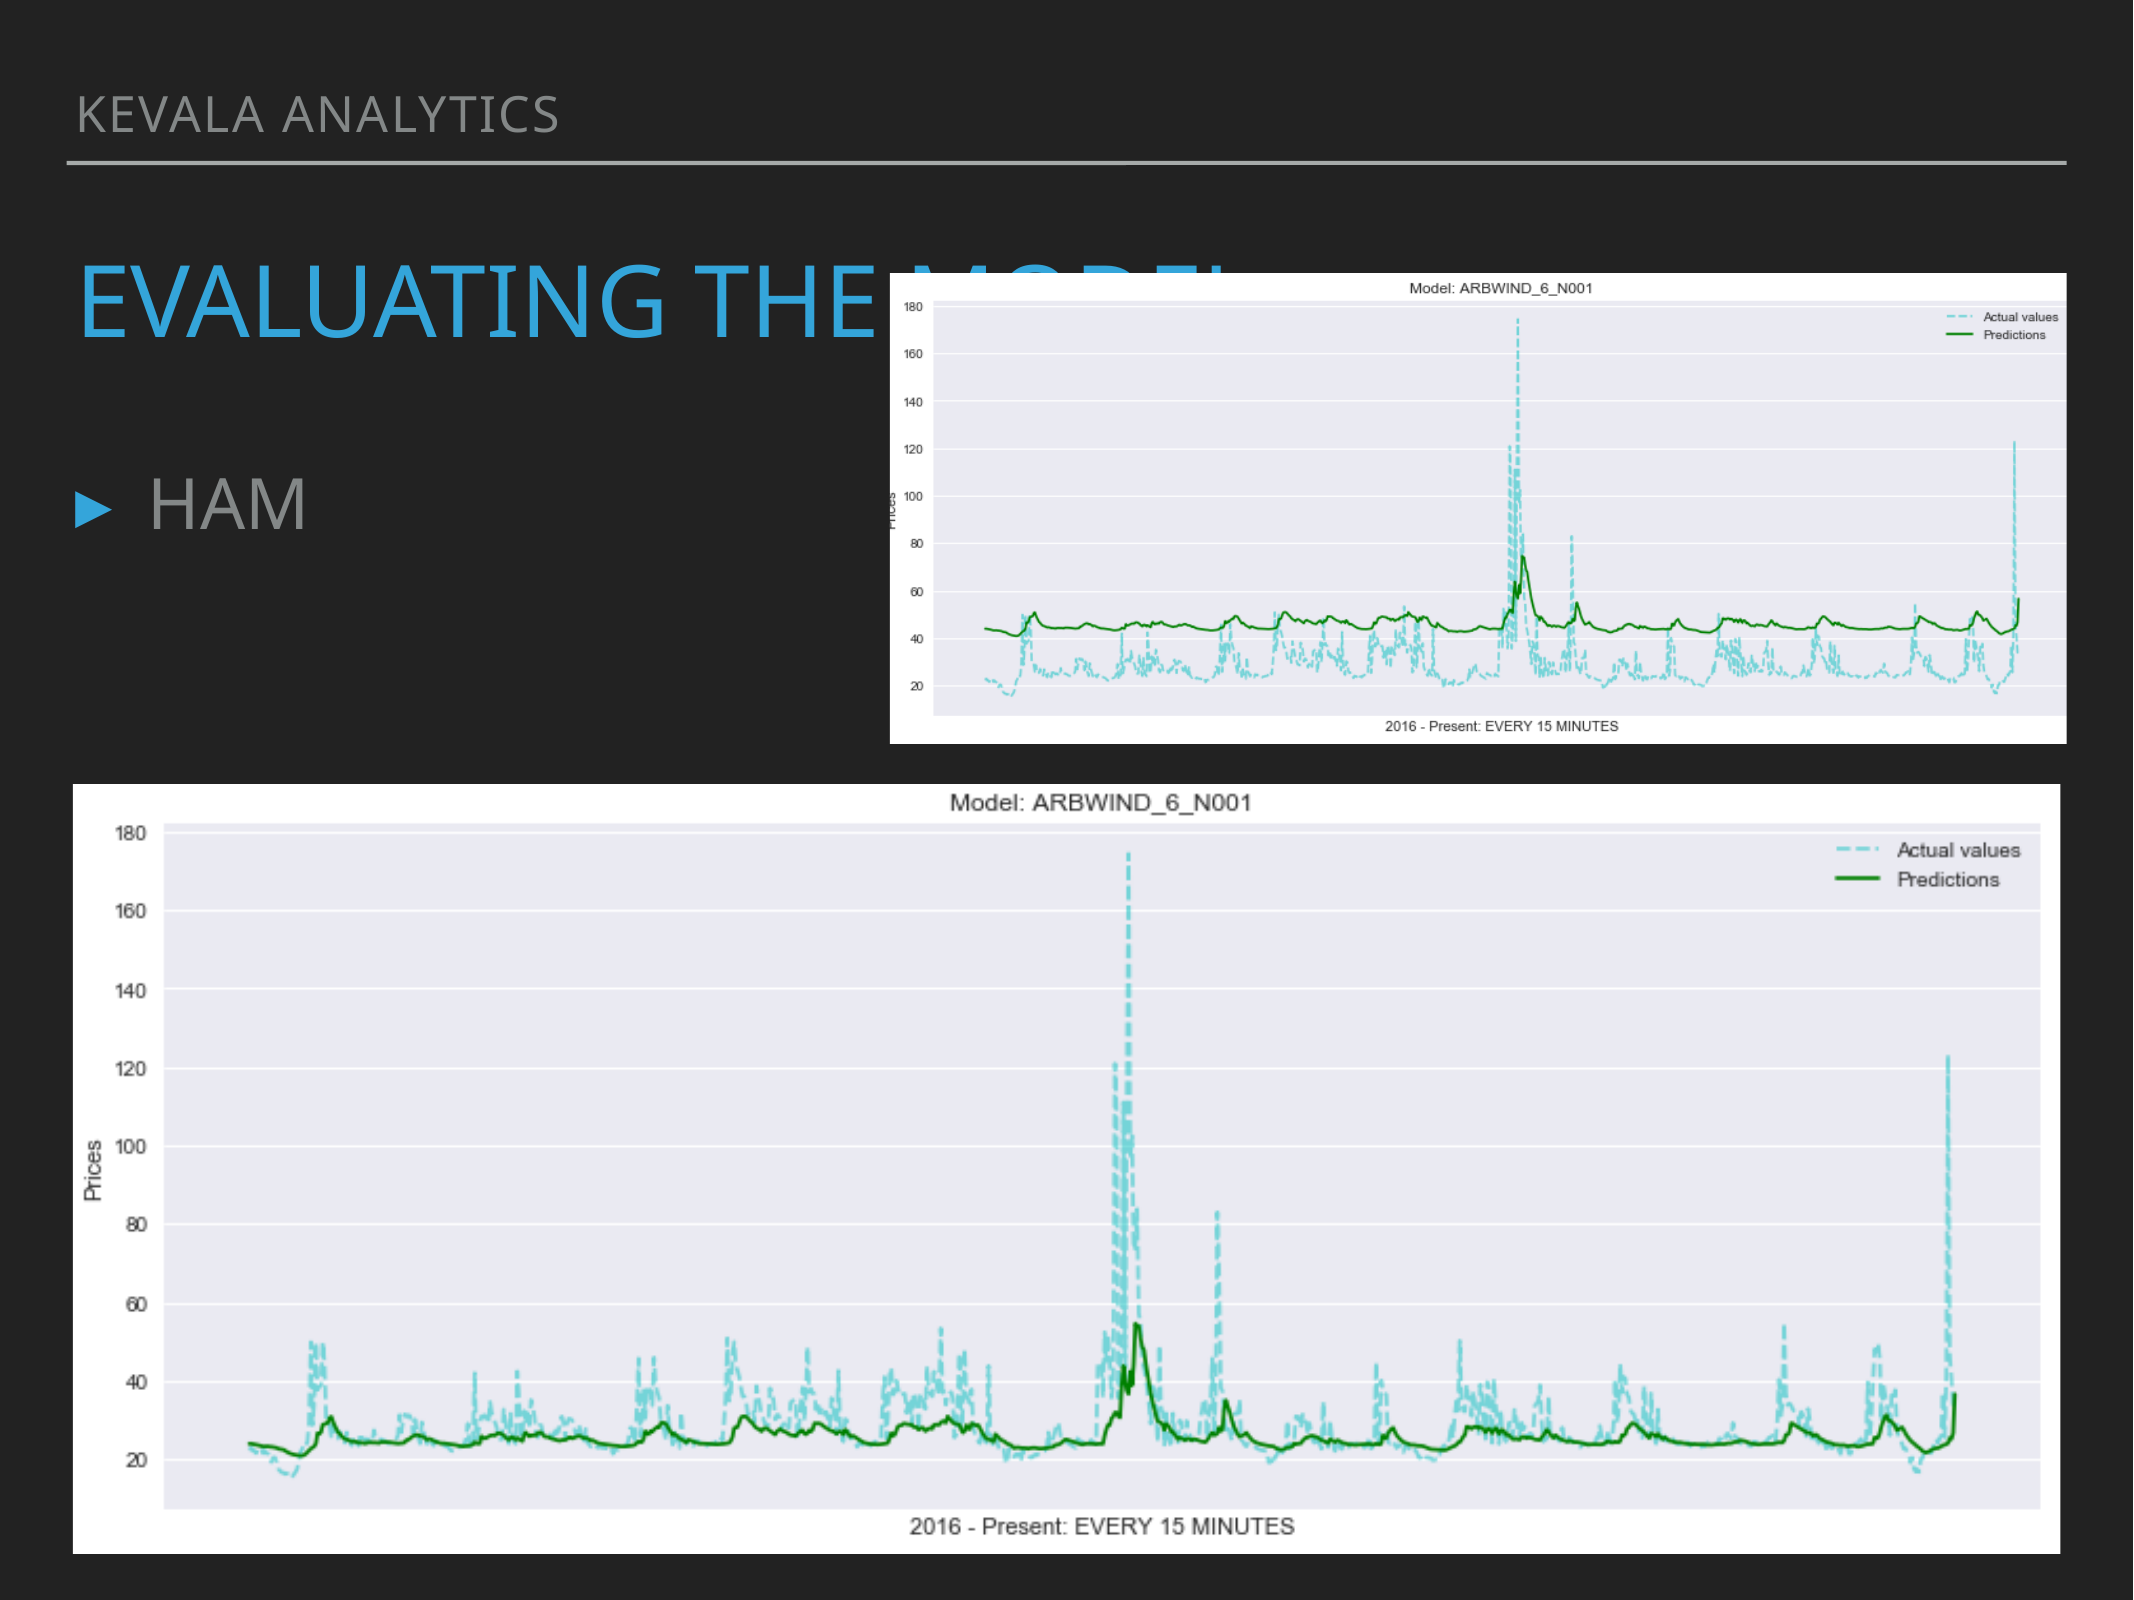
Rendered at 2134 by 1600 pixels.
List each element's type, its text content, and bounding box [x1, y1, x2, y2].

title Evaluating the model [66, 251, 2068, 372]
list HAM [66, 449, 2068, 1453]
picture [889, 272, 2067, 745]
picture [72, 784, 2061, 1554]
list kevala analytics [66, 74, 1901, 151]
